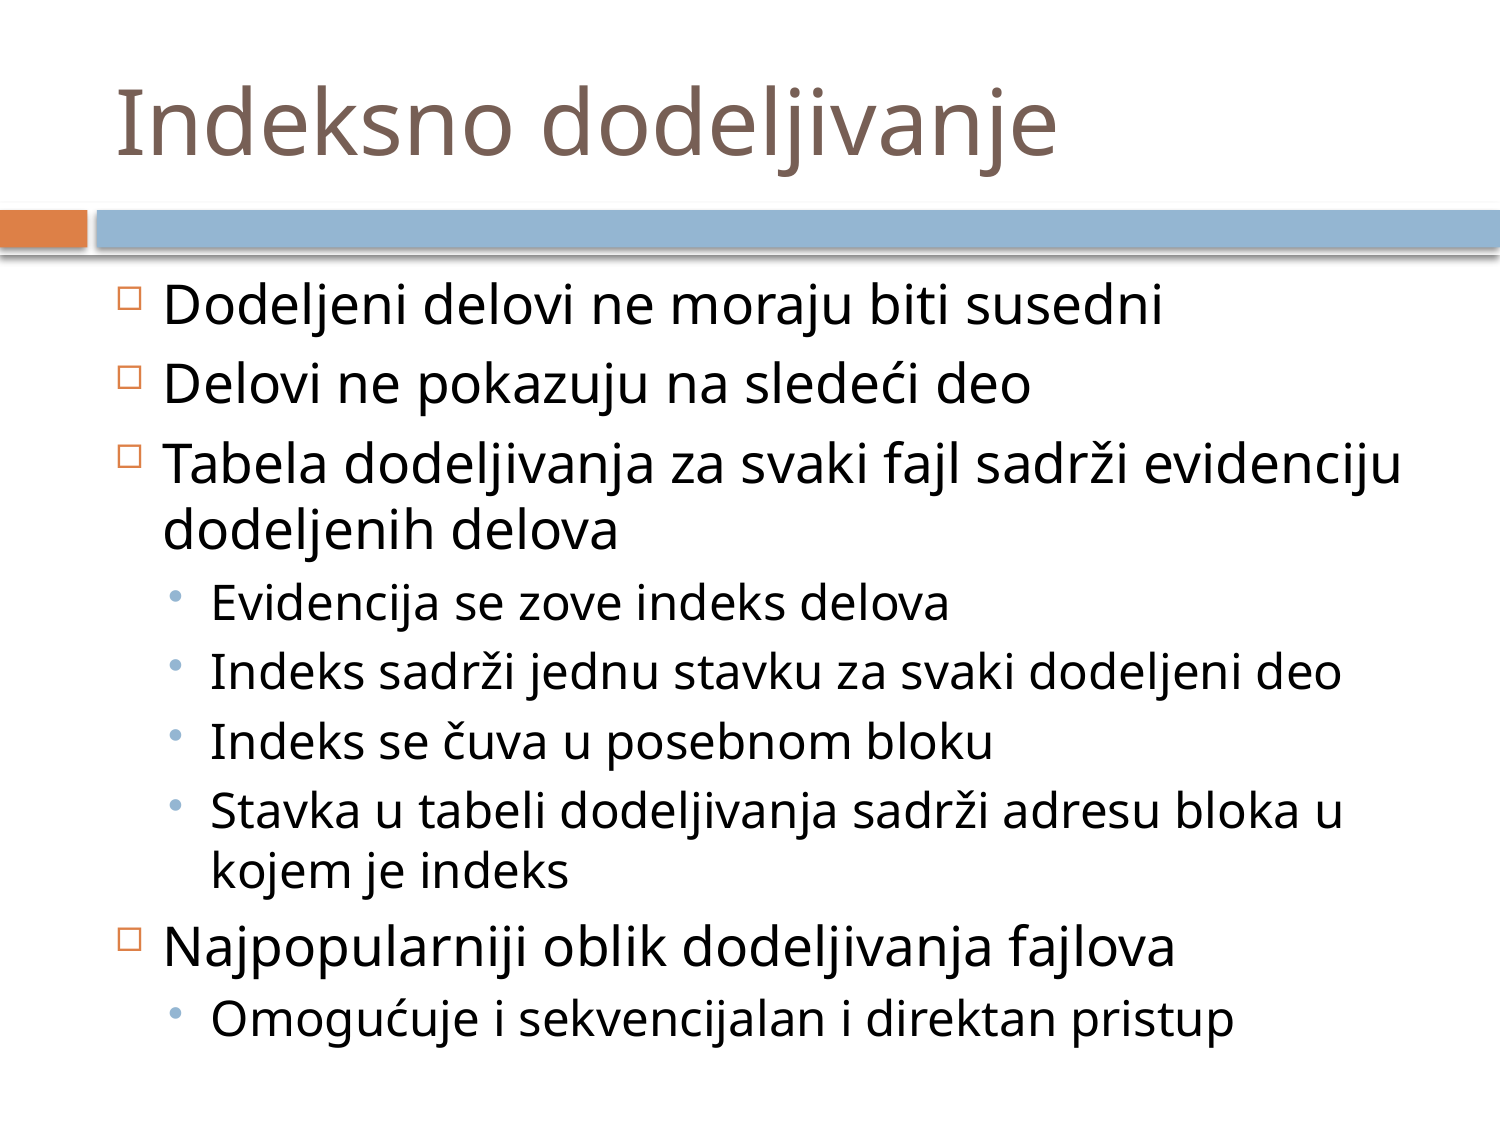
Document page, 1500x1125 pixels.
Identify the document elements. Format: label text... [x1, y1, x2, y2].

list Dodeljeni delovi ne moraju biti susedni Delovi ne pokazuju na sledeći deo Tabela dodeljivanja za svaki fajl sadrži evidenciju dodeljenih delova Evidencija se zove indeks delova Indeks sadrži jednu stavku za svaki dodeljeni deo Indeks se čuva u posebnom bloku Stavka u tabeli dodeljivanja sadrži adresu bloka u kojem je indeks Najpopularniji oblik dodeljivanja fajlova Omogućuje i sekvencijalan i direktan pristup [100, 262, 1438, 1063]
title Indeksno dodeljivanje [100, 37, 1438, 200]
